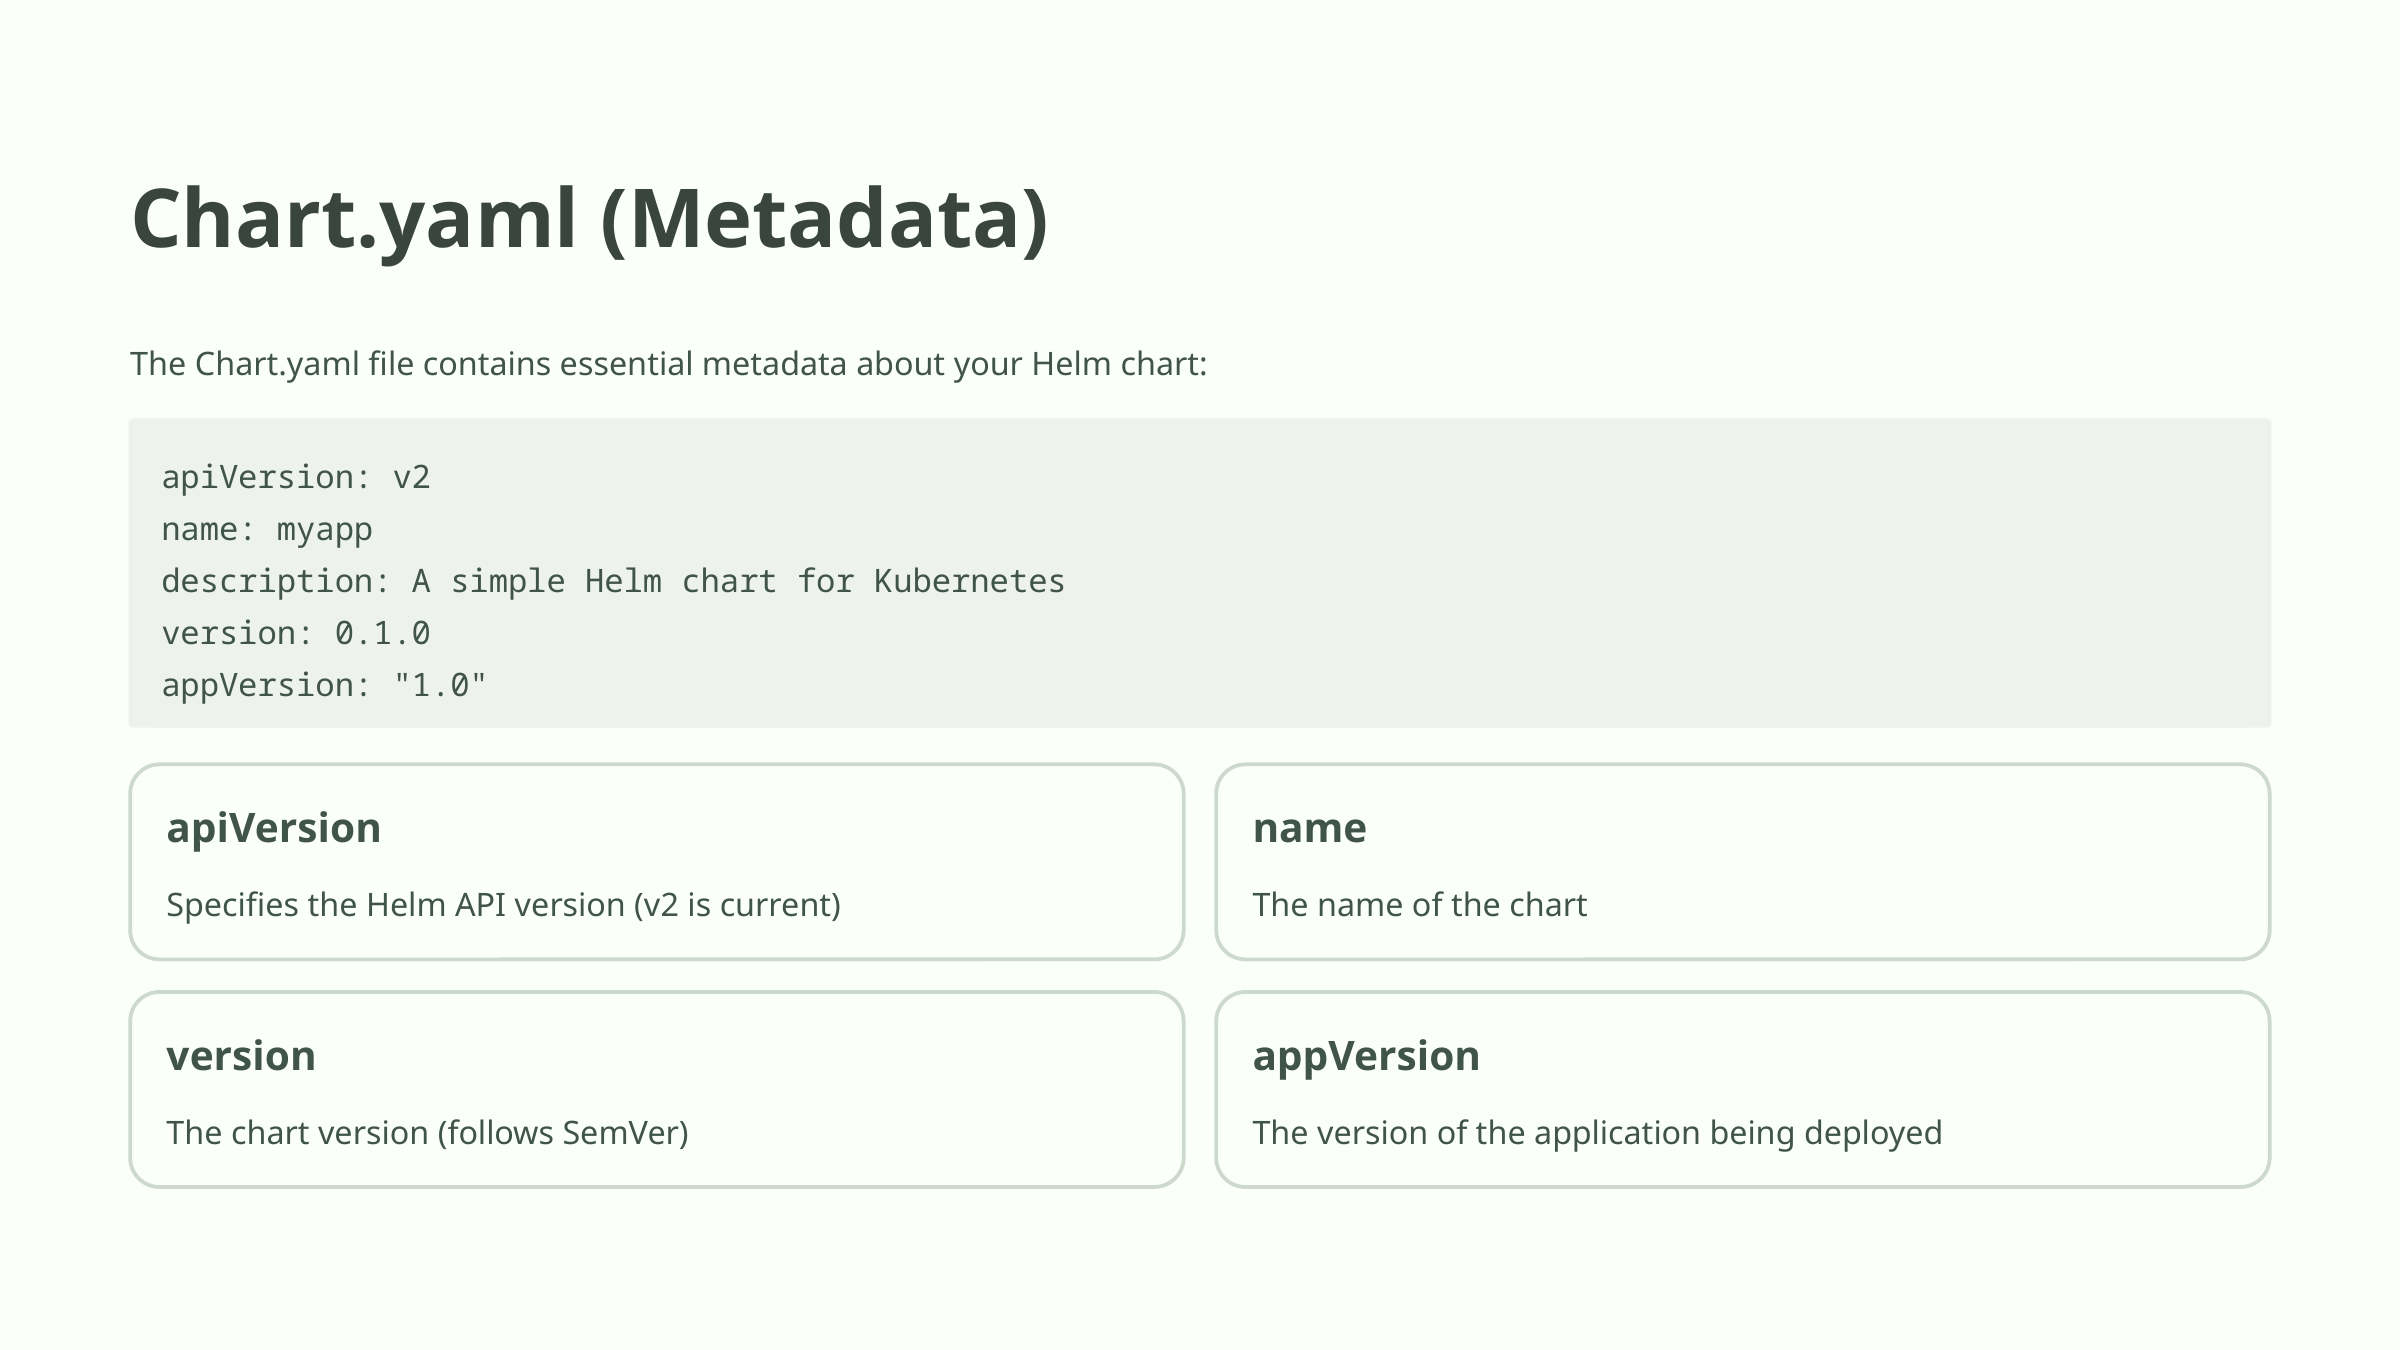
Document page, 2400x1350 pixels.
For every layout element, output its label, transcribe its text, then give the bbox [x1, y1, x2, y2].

text_box appVersion [1252, 1028, 1660, 1080]
text_box apiVersion [166, 800, 574, 852]
text_box The Chart.yaml file contains essential metadata about your Helm chart: [130, 329, 2270, 382]
text_box apiVersion: v2 name: myapp description: A simple Helm chart for Kubernetes version: 0.1.0 appVersion: "1.0" [161, 442, 2239, 704]
text_box [1216, 764, 2270, 960]
text_box [130, 764, 1184, 960]
text_box version [166, 1028, 574, 1080]
text_box [130, 991, 1184, 1188]
text_box The version of the application being deployed [1252, 1098, 2234, 1151]
text_box The chart version (follows SemVer) [166, 1098, 1148, 1151]
text_box [1216, 991, 2270, 1188]
text_box [128, 418, 2272, 728]
text_box Specifies the Helm API version (v2 is current) [166, 871, 1148, 924]
text_box The name of the chart [1252, 871, 2234, 924]
text_box name [1252, 800, 1660, 852]
text_box Chart.yaml (Metadata) [130, 162, 1066, 265]
